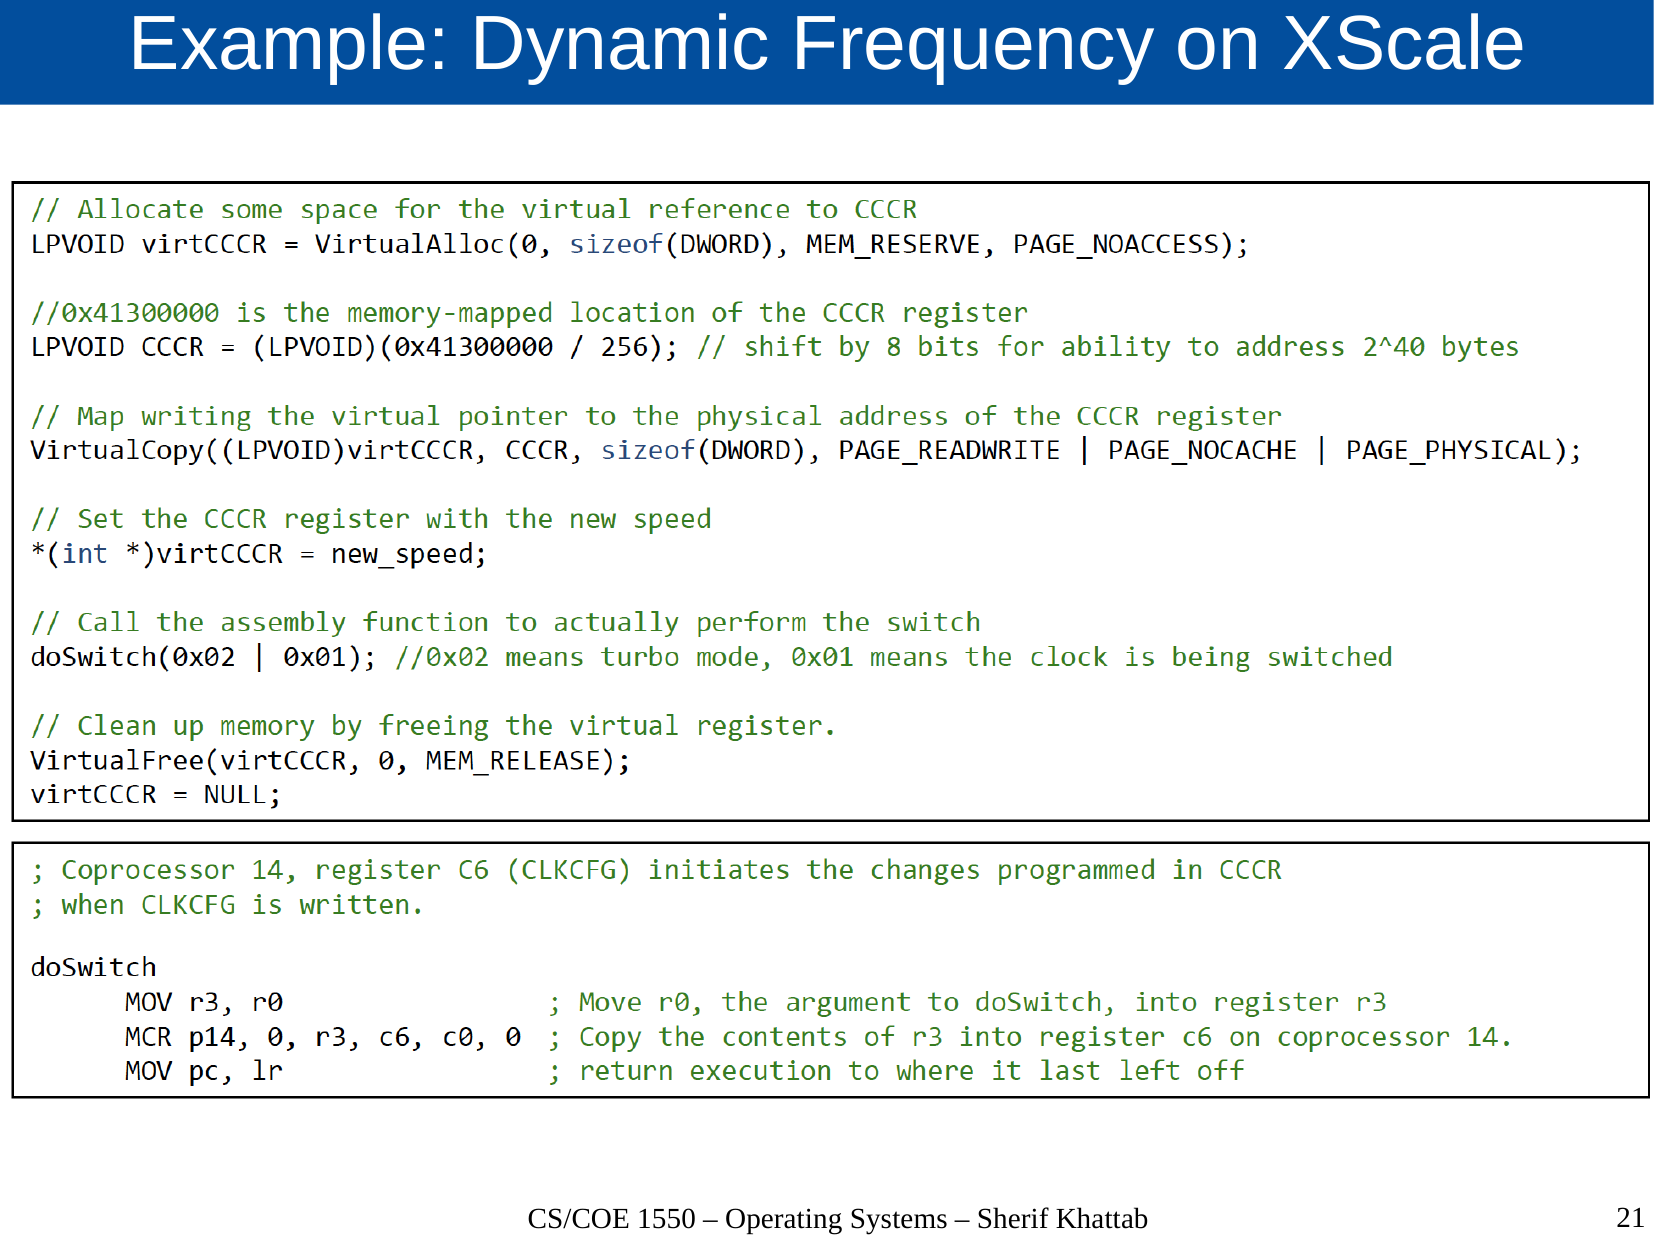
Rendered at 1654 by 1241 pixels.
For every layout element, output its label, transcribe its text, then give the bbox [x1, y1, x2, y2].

picture [0, 173, 1654, 1105]
title Example: Dynamic Frequency on XScale [0, 0, 1654, 105]
footer CS/COE 1550 – Operating Systems – Sherif Khattab [460, 1201, 1217, 1241]
slide_number 21 [1265, 1200, 1647, 1241]
